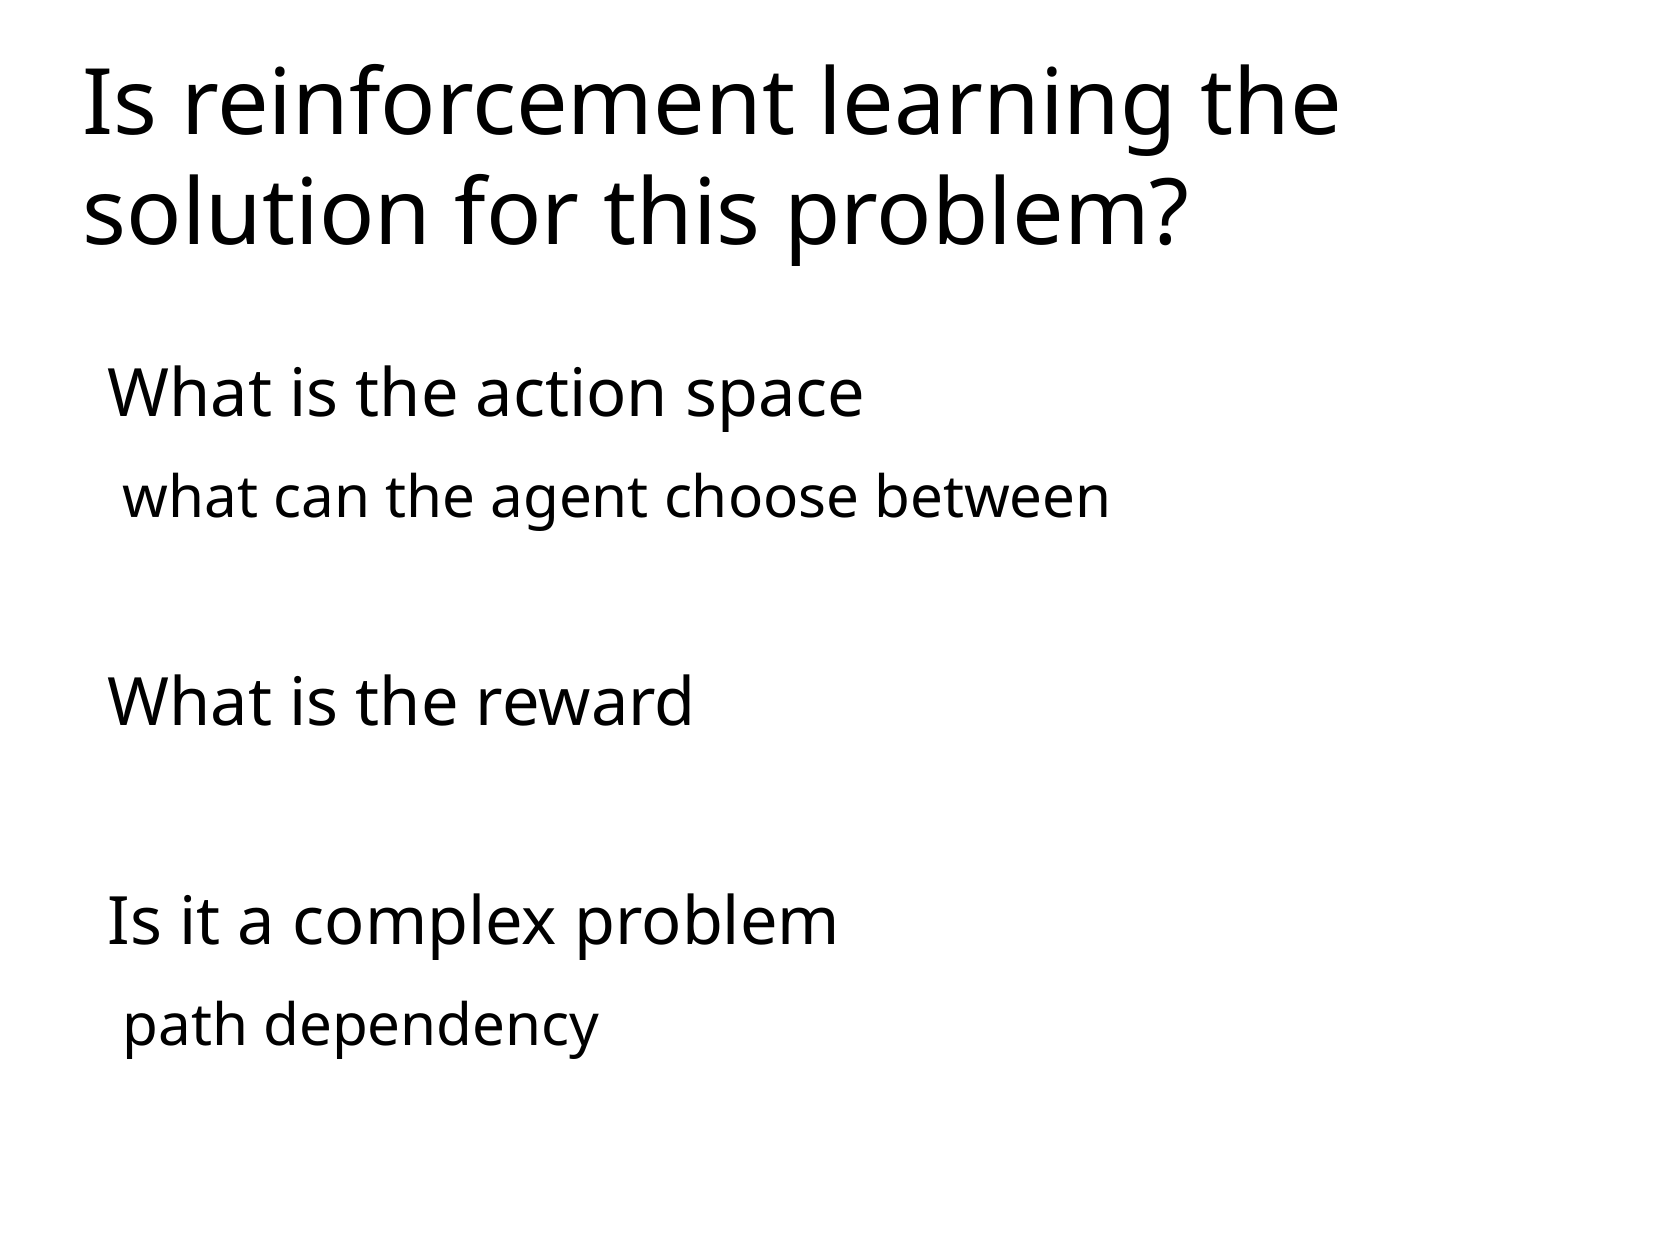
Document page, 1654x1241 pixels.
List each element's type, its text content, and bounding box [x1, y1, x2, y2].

title Is reinforcement learning the solution for this problem? [82, 49, 1571, 257]
text_box What is the action space what can the agent choose between What is the reward Is it a complex problem path dependency [107, 349, 1596, 1035]
text_box [82, 290, 1571, 1010]
